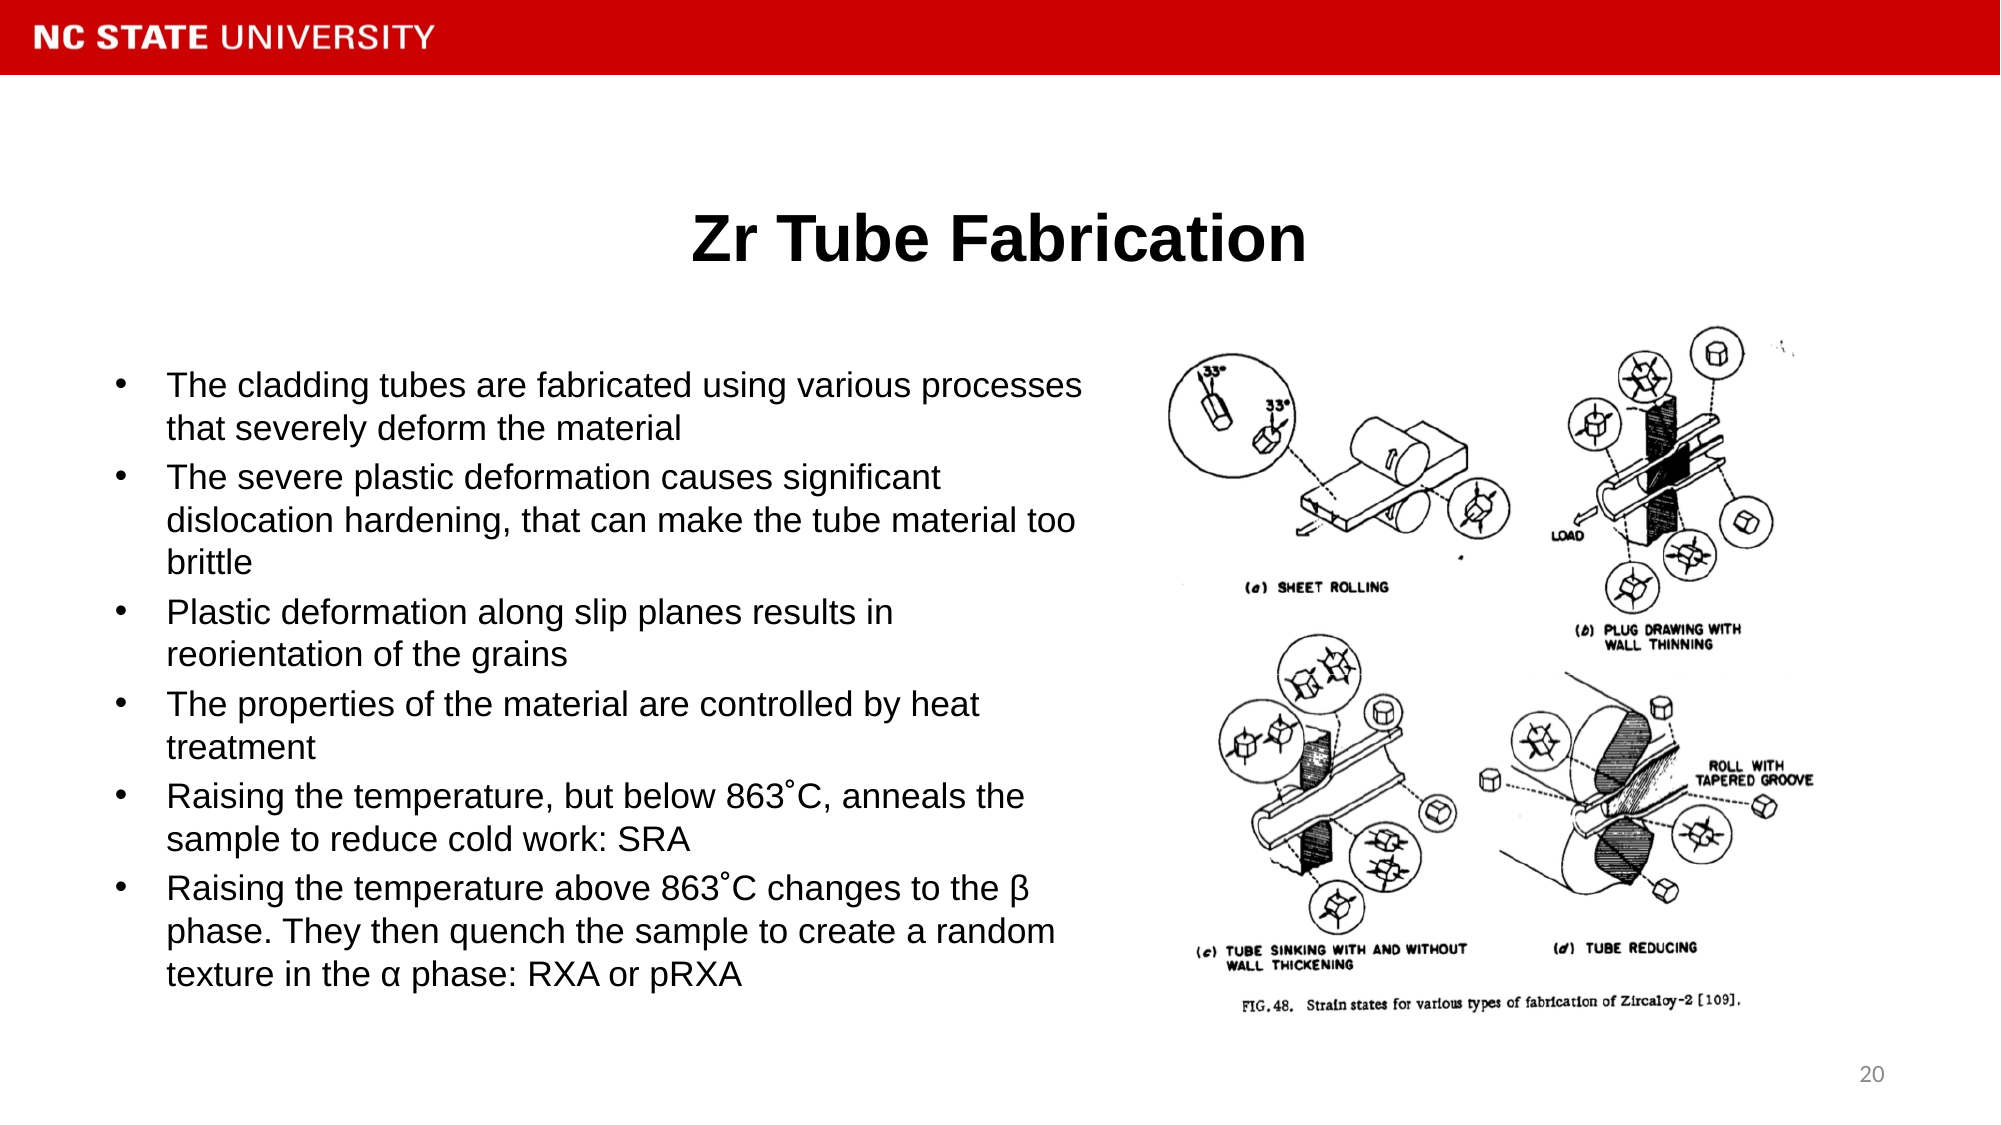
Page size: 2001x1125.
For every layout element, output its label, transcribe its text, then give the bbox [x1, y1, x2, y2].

list The cladding tubes are fabricated using various processes that severely deform the material The severe plastic deformation causes significant dislocation hardening, that can make the tube material too brittle Plastic deformation along slip planes results in reorientation of the grains The properties of the material are controlled by heat treatment Raising the temperature, but below 863˚C, anneals the sample to reduce cold work: SRA Raising the temperature above 863˚C changes to the β phase. They then quench the sample to create a random texture in the α phase: RXA or pRXA [99, 354, 1106, 1005]
title Zr Tube Fabrication [99, 147, 1900, 323]
slide_number 20 [1433, 1042, 1900, 1103]
picture [1124, 322, 1829, 1014]
picture [0, 0, 2000, 75]
